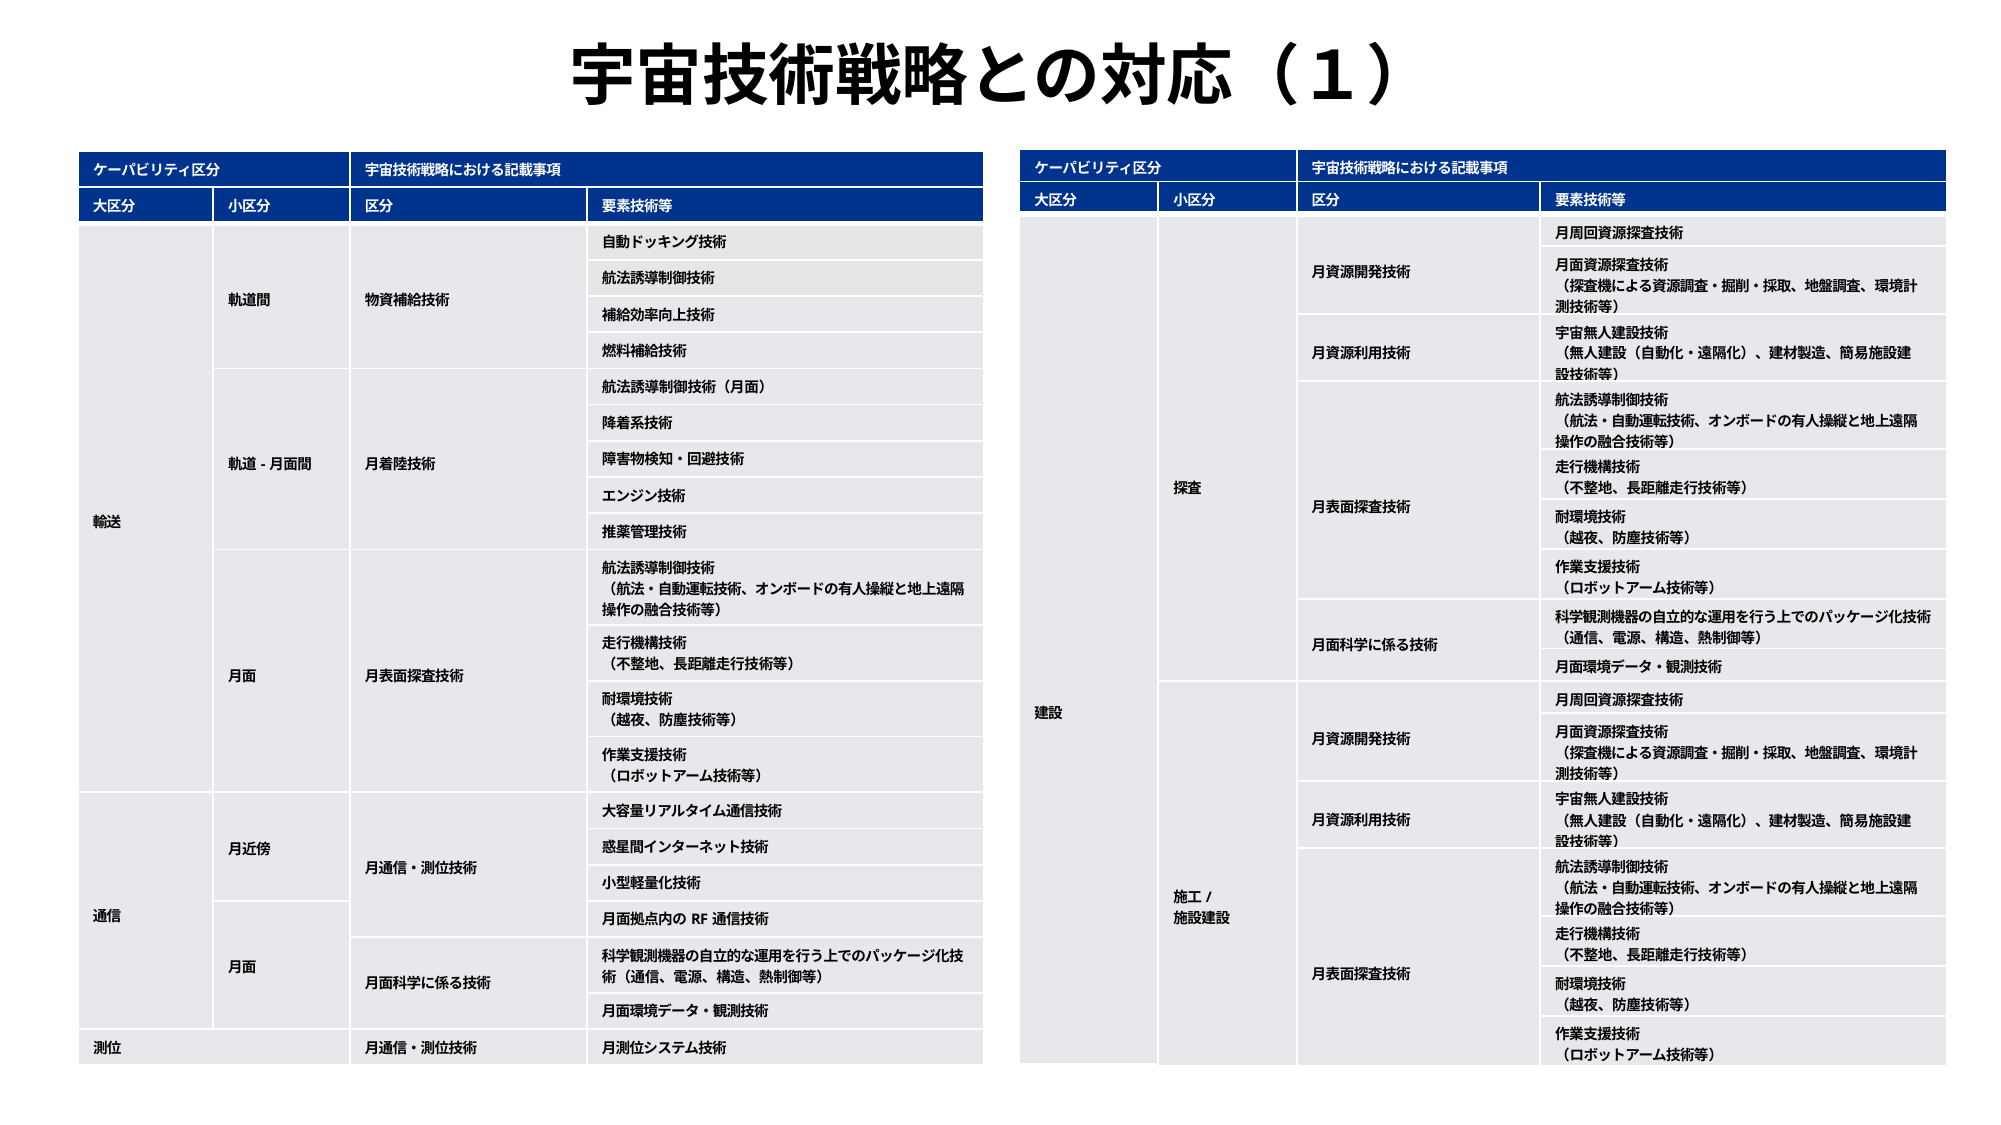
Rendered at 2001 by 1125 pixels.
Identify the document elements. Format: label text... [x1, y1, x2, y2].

table_cell 耐環境技術 （越夜、防塵技術等） [1541, 500, 1946, 548]
table_cell 航法誘導制御技術 （航法・自動運転技術、オンボードの有人操縦と地上遠隔操作の融合技術等） [588, 550, 983, 624]
table_cell 燃料補給技術 [588, 333, 983, 368]
table_cell 月着陸技術 [351, 369, 586, 549]
table_cell 軌道-月面間 [214, 369, 349, 549]
table_cell 区分 [351, 188, 586, 221]
table_cell 月資源利用技術 [1298, 782, 1539, 847]
table_cell 月表面探査技術 [1298, 849, 1539, 1065]
table_cell 月資源開発技術 [1298, 682, 1539, 780]
table_cell 月面資源探査技術 （探査機による資源調査・掘削・採取、地盤調査、環境計測技術等） [1541, 714, 1946, 780]
table_cell 月通信・測位技術 [351, 793, 586, 936]
table_cell 科学観測機器の自立的な運用を行う上でのパッケージ化技術（通信、電源、構造、熱制御等） [588, 938, 983, 992]
table_cell 月面資源探査技術 （探査機による資源調査・掘削・採取、地盤調査、環境計測技術等） [1541, 247, 1946, 313]
table_cell 月資源利用技術 [1298, 315, 1539, 380]
title 宇宙技術戦略との対応（１） [523, 0, 1477, 168]
table_cell 輸送 [79, 226, 212, 791]
table_cell 走行機構技術 （不整地、長距離走行技術等） [588, 626, 983, 680]
table_cell 軌道間 [214, 226, 349, 368]
table_cell 宇宙無人建設技術 （無人建設（自動化・遠隔化）、建材製造、簡易施設建設技術等） [1541, 315, 1946, 380]
table_cell 自動ドッキング技術 [588, 226, 983, 259]
table_cell 降着系技術 [588, 405, 983, 440]
table_cell 月近傍 [214, 793, 349, 900]
table_cell 月面科学に係る技術 [351, 938, 586, 1028]
table_cell 区分 [1298, 182, 1539, 211]
table_cell 月面環境データ・観測技術 [588, 994, 983, 1028]
table_cell 航法誘導制御技術 （航法・自動運転技術、オンボードの有人操縦と地上遠隔操作の融合技術等） [1541, 382, 1946, 448]
table_cell 耐環境技術 （越夜、防塵技術等） [588, 682, 983, 736]
table_cell 惑星間インターネット技術 [588, 829, 983, 864]
table_header ケーパビリティ区分 [79, 152, 349, 186]
table_cell 月面科学に係る技術 [1298, 600, 1539, 680]
table_cell 作業支援技術 （ロボットアーム技術等） [1541, 1017, 1946, 1065]
table_cell 施工/ 施設建設 [1159, 682, 1296, 1065]
table_header ケーパビリティ区分 [1020, 150, 1296, 181]
table_cell 推薬管理技術 [588, 514, 983, 549]
table_cell 要素技術等 [1541, 182, 1946, 211]
table_cell 小区分 [214, 188, 349, 221]
table_cell 要素技術等 [588, 188, 983, 221]
table_cell 航法誘導制御技術 （航法・自動運転技術、オンボードの有人操縦と地上遠隔操作の融合技術等） [1541, 849, 1946, 915]
table_cell 航法誘導制御技術（月面） [588, 369, 983, 404]
table_cell 大区分 [1020, 182, 1157, 211]
table_cell 建設 [1020, 217, 1157, 1063]
table_cell 走行機構技術 （不整地、長距離走行技術等） [1541, 917, 1946, 965]
table_cell 走行機構技術 （不整地、長距離走行技術等） [1541, 450, 1946, 498]
table_cell 物資補給技術 [351, 226, 586, 368]
table_cell 作業支援技術 （ロボットアーム技術等） [1541, 550, 1946, 598]
table_cell 小区分 [1159, 182, 1296, 211]
table_cell 月表面探査技術 [1298, 382, 1539, 598]
table_cell 作業支援技術 （ロボットアーム技術等） [588, 737, 983, 791]
table_cell 補給効率向上技術 [588, 297, 983, 331]
table_header 宇宙技術戦略における記載事項 [1298, 150, 1946, 181]
table_cell 月面拠点内のRF通信技術 [588, 902, 983, 936]
table_cell 宇宙無人建設技術 （無人建設（自動化・遠隔化）、建材製造、簡易施設建設技術等） [1541, 782, 1946, 847]
table_cell 月面 [214, 550, 349, 791]
table_cell 障害物検知・回避技術 [588, 442, 983, 476]
table_cell 探査 [1159, 217, 1296, 680]
table_cell 月通信・測位技術 [351, 1030, 586, 1064]
table_cell 月面環境データ・観測技術 [1541, 649, 1946, 680]
table_cell 月測位システム技術 [588, 1030, 983, 1064]
table_cell エンジン技術 [588, 478, 983, 512]
table_cell 耐環境技術 （越夜、防塵技術等） [1541, 967, 1946, 1015]
table_cell 大区分 [79, 188, 212, 221]
table_cell 航法誘導制御技術 [588, 261, 983, 295]
table_cell 月周回資源探査技術 [1541, 682, 1946, 712]
table_cell 大容量リアルタイム通信技術 [588, 793, 983, 828]
table_cell 通信 [79, 793, 212, 1028]
table_cell 測位 [79, 1030, 349, 1064]
table_cell 月面 [214, 902, 349, 1028]
table_header 宇宙技術戦略における記載事項 [351, 152, 983, 186]
table_cell 月表面探査技術 [351, 550, 586, 791]
table_cell 月資源開発技術 [1298, 217, 1539, 313]
table_cell 小型軽量化技術 [588, 866, 983, 900]
table_cell 科学観測機器の自立的な運用を行う上でのパッケージ化技術（通信、電源、構造、熱制御等） [1541, 600, 1946, 648]
table_cell 月周回資源探査技術 [1541, 217, 1946, 245]
